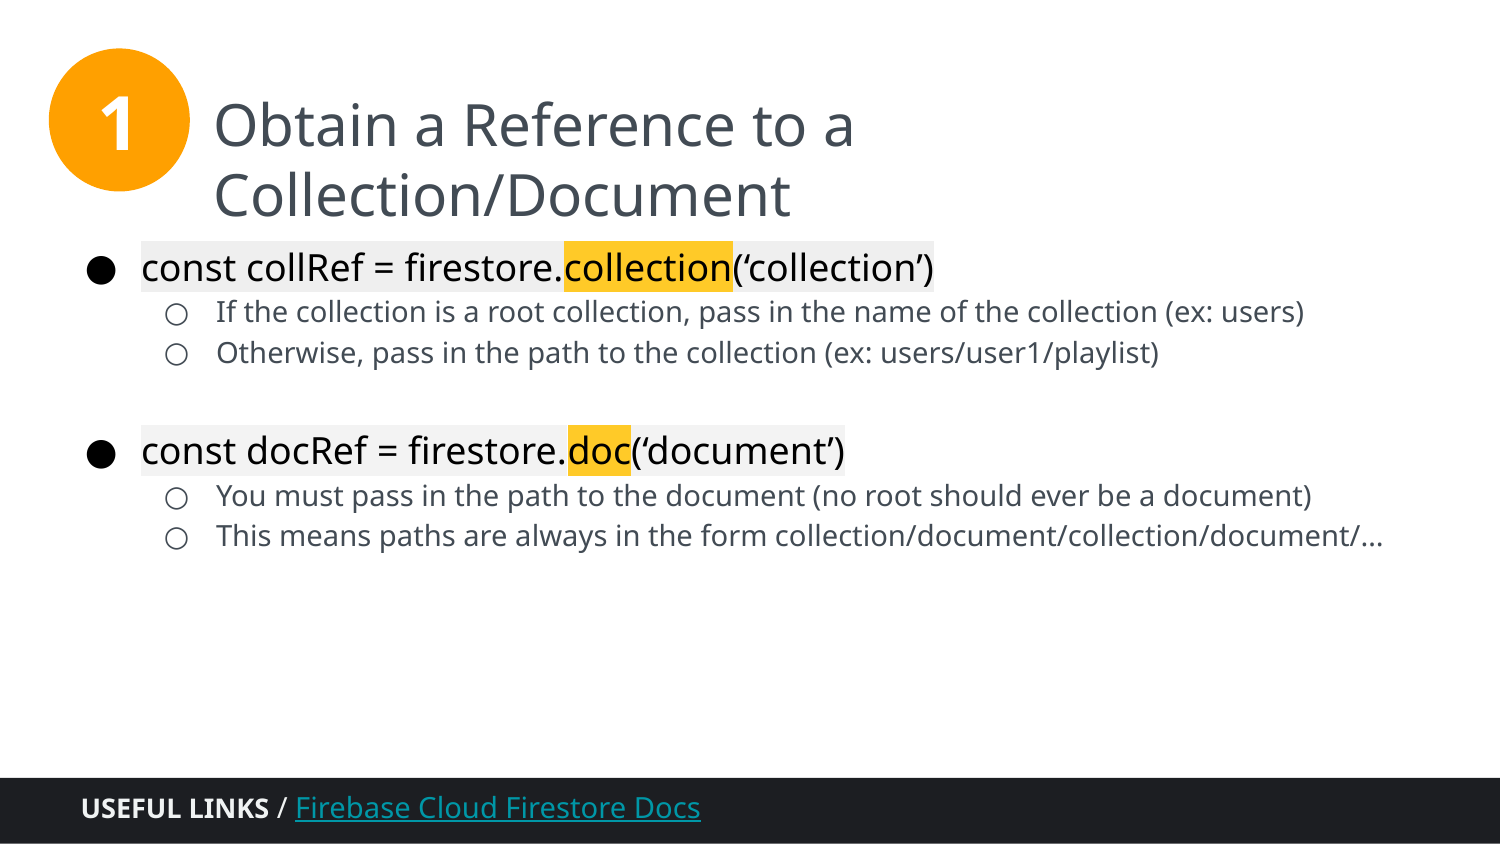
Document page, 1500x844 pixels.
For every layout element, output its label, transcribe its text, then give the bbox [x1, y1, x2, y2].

title Obtain a Reference to a Collection/Document [198, 72, 1413, 167]
text_box USEFUL LINKS / Firebase Cloud Firestore Docs [0, 777, 1500, 844]
list const collRef = firestore.collection(‘collection’) If the collection is a root collection, pass in the name of the collection (ex: users) Otherwise, pass in the path to the collection (ex: users/user1/playlist) const docRef = firestore.doc(‘document’) You must pass in the path to the document (no root should ever be a document) This means paths are always in the form collection/document/collection/document/… [51, 221, 1449, 750]
text_box 1 [51, 50, 188, 190]
